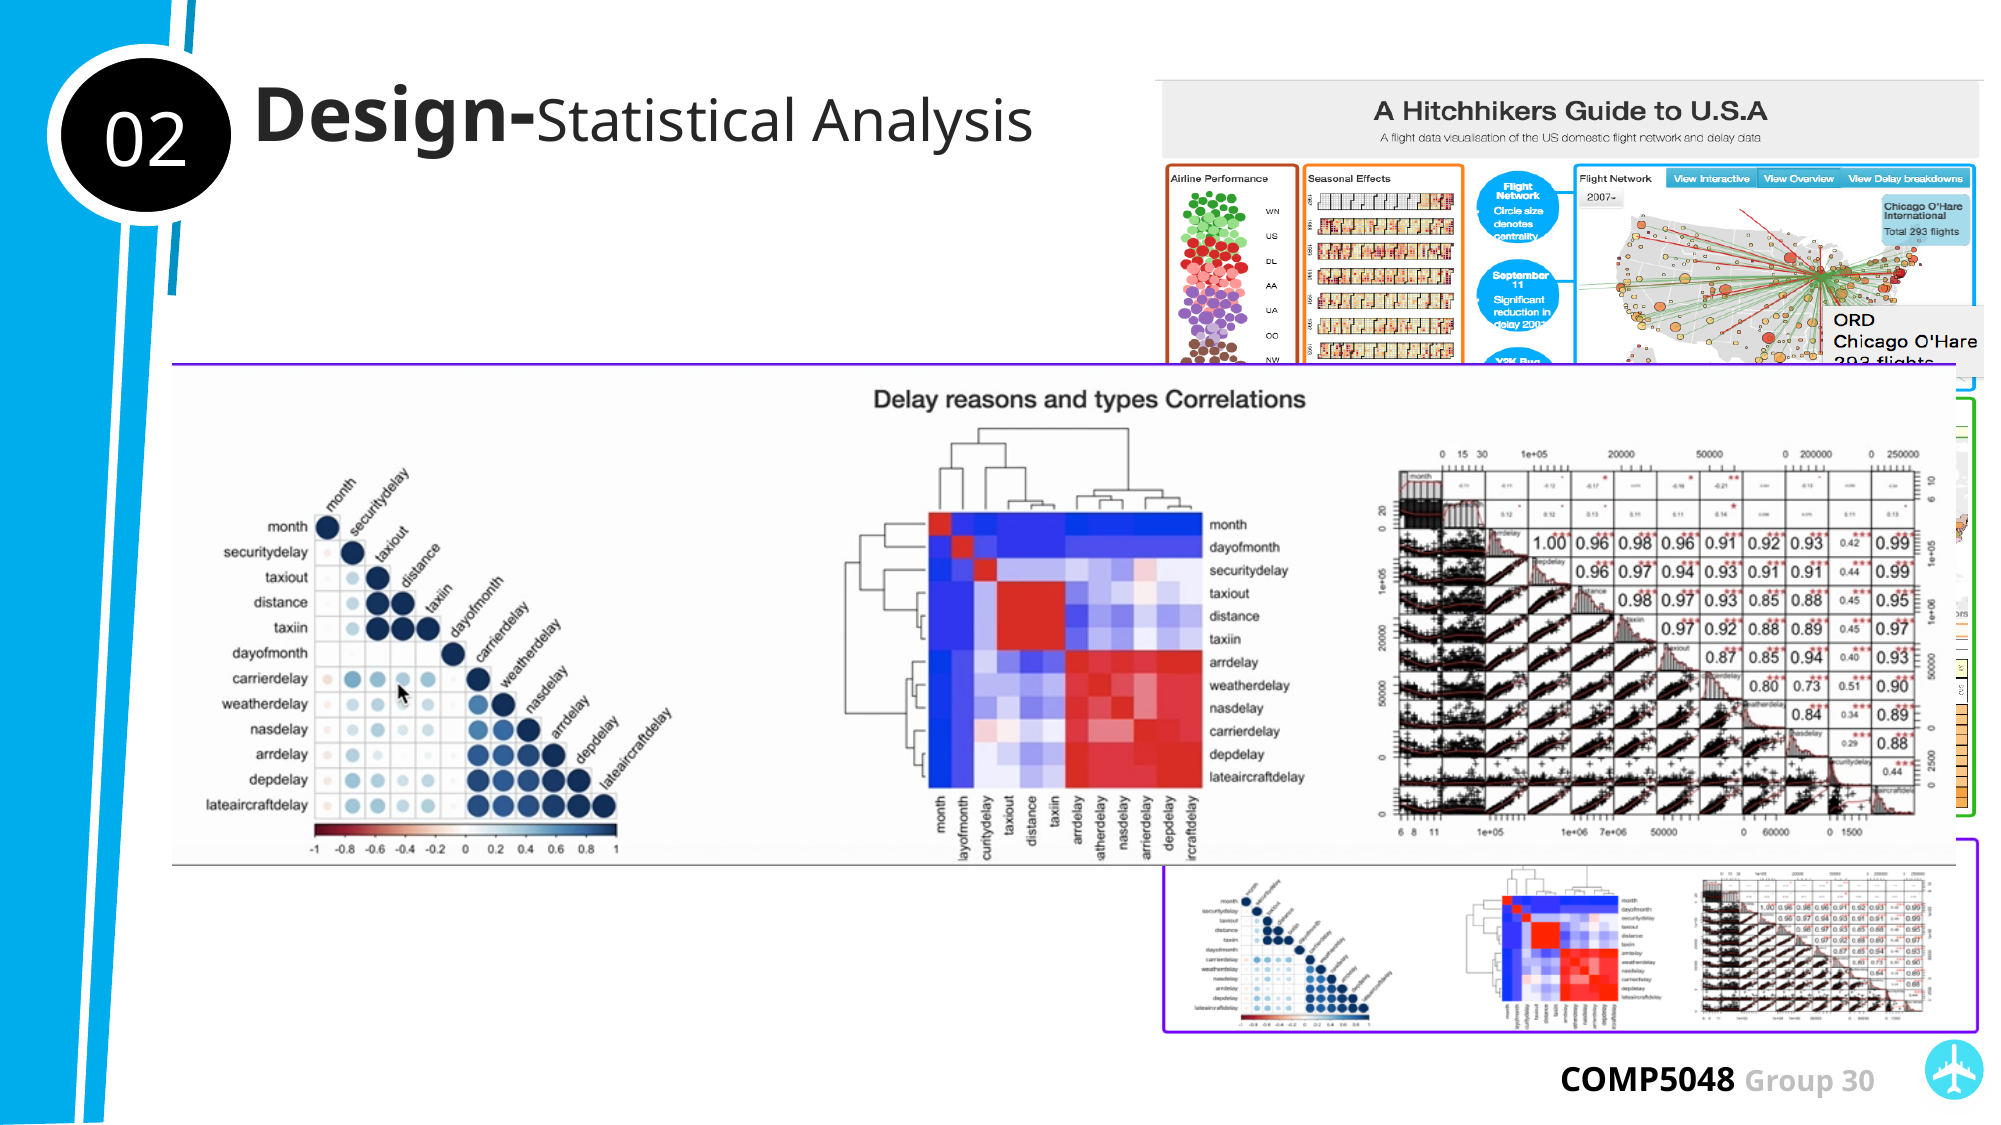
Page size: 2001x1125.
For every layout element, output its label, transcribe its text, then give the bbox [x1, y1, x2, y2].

text_box Design-Statistical Analysis [239, 51, 1126, 166]
picture [1495, 311, 1505, 315]
picture [1497, 193, 1515, 198]
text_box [1545, 1039, 1984, 1107]
picture [1495, 296, 1505, 304]
picture [1520, 234, 1533, 239]
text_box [171, 362, 1956, 867]
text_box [53, 50, 239, 220]
picture [1504, 184, 1530, 191]
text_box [171, 220, 192, 296]
text_box [0, 0, 171, 1125]
picture [1155, 79, 1984, 1040]
picture [1499, 221, 1508, 227]
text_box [78, 220, 128, 1125]
picture [1514, 297, 1524, 302]
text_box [171, 0, 192, 50]
picture [1516, 193, 1537, 198]
picture [1537, 274, 1548, 278]
picture [1498, 273, 1534, 280]
